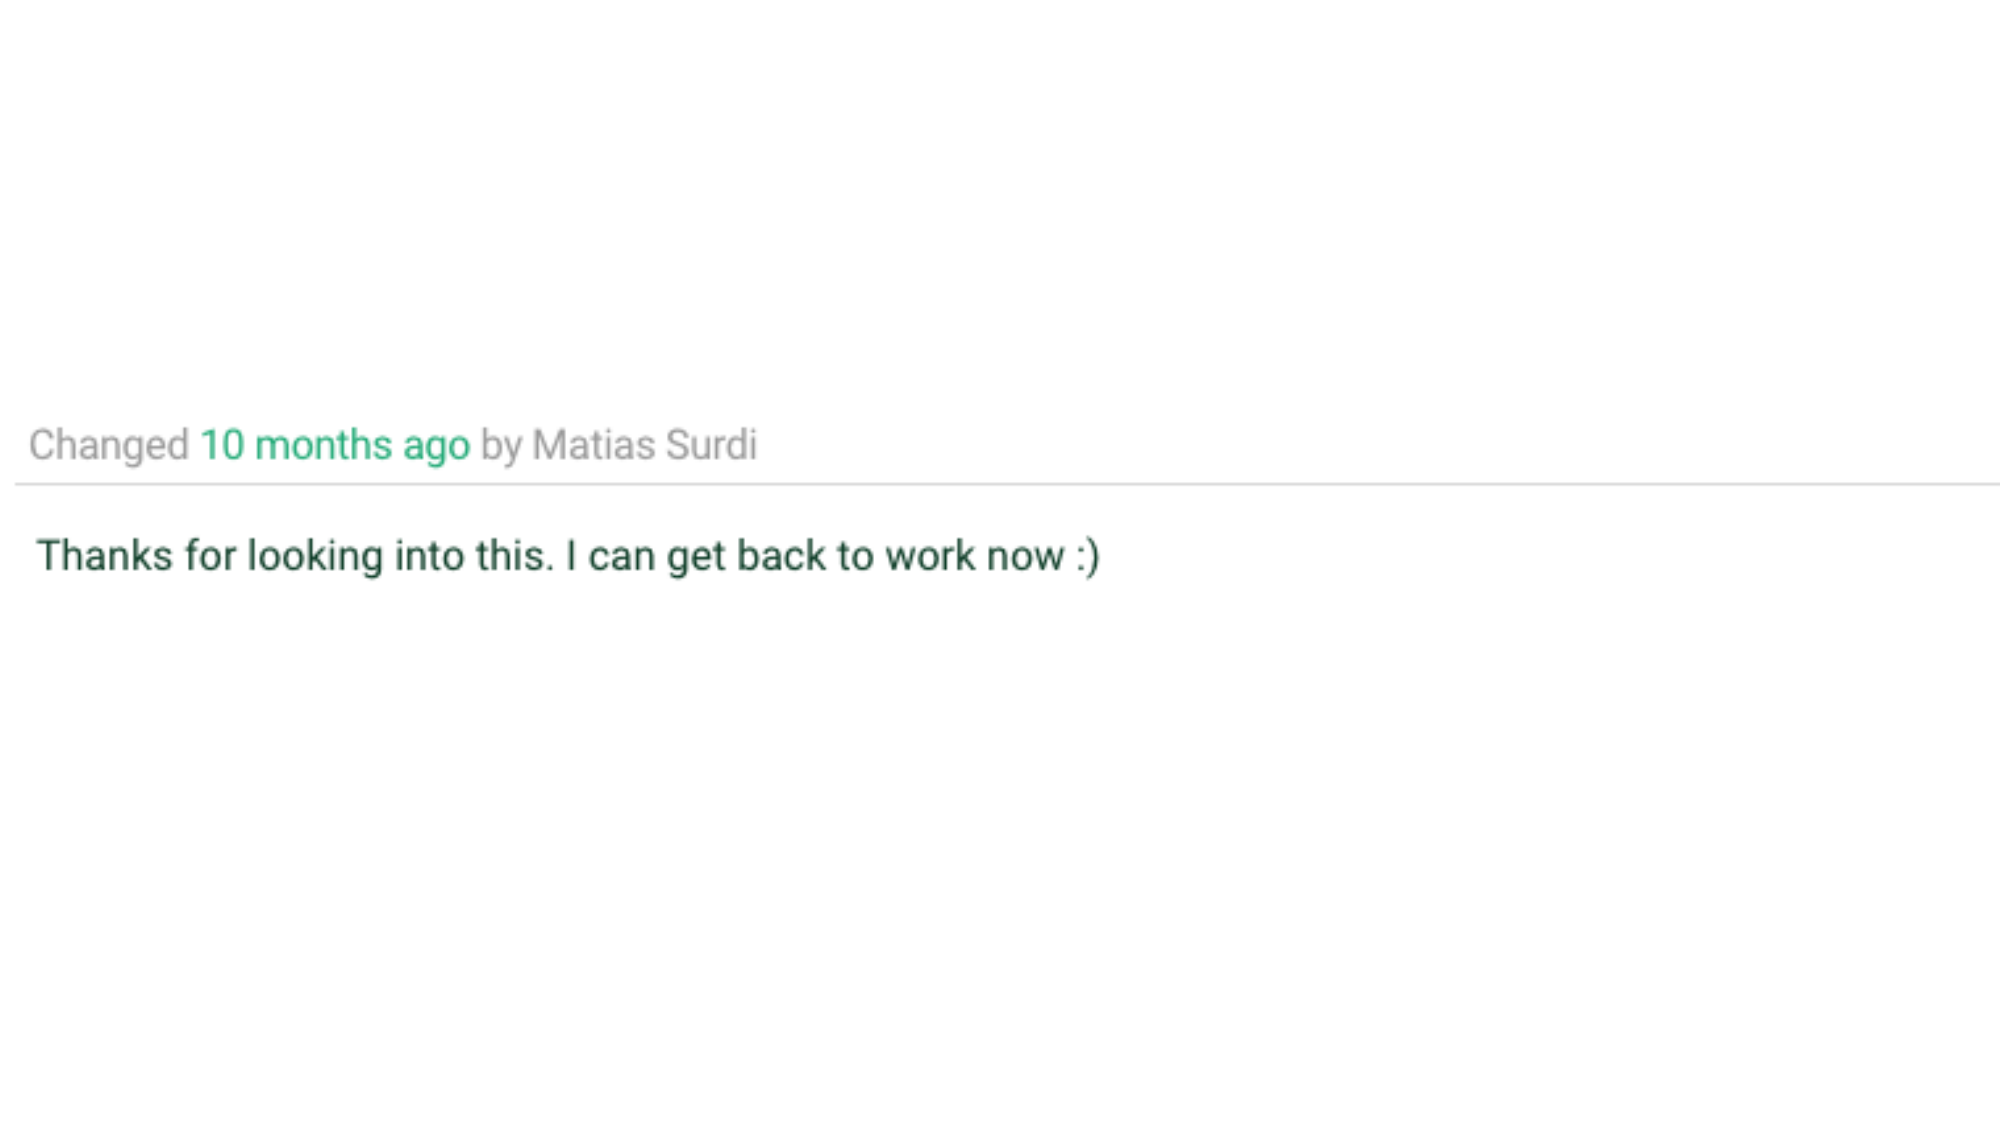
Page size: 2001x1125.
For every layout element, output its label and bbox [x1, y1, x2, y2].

picture [0, 386, 2000, 642]
